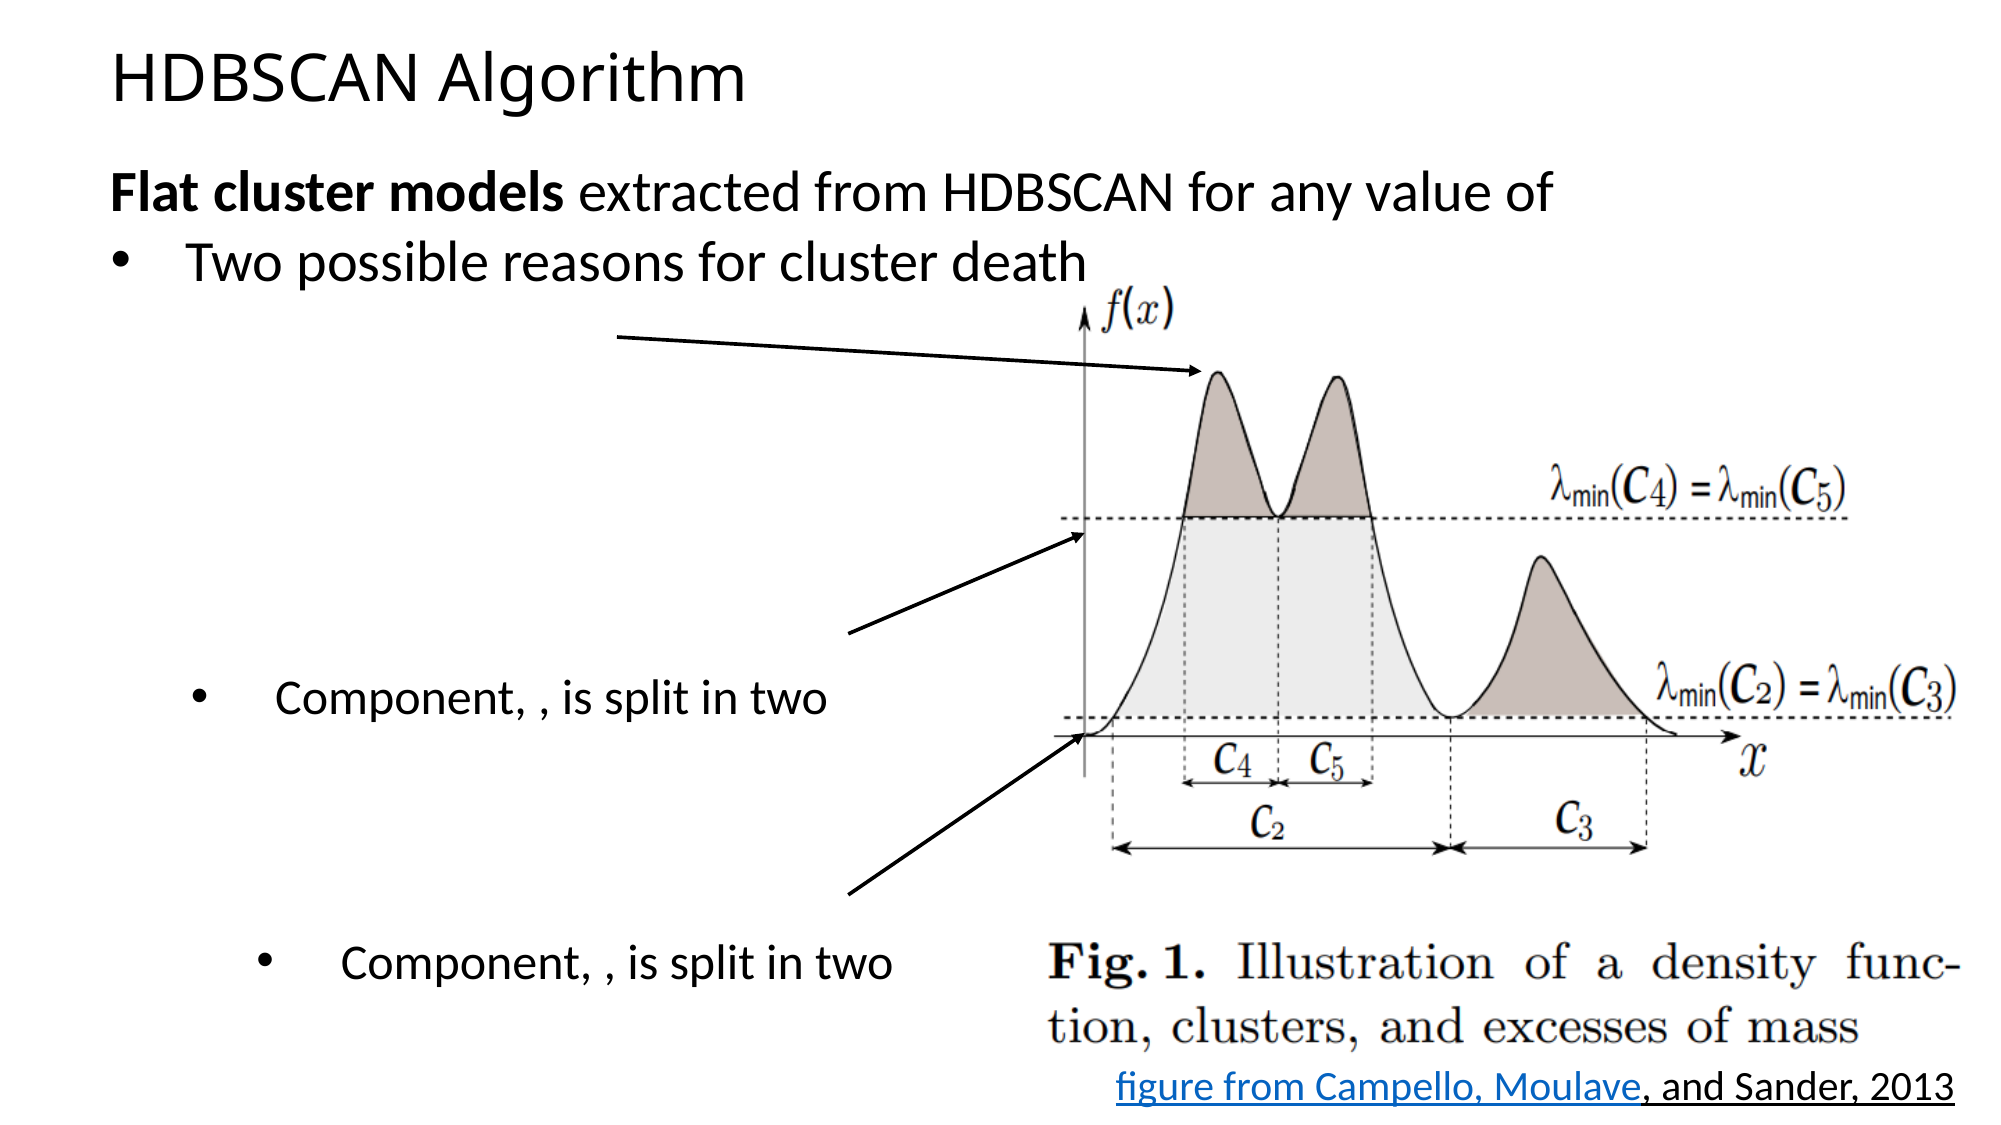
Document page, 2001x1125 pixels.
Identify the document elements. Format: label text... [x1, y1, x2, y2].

text_box figure from Campello, Moulave, and Sander, 2013 [1025, 1051, 1979, 1116]
picture [1025, 279, 1971, 1059]
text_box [848, 532, 1085, 634]
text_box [616, 337, 1202, 372]
title HDBSCAN Algorithm [95, 36, 1821, 124]
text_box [848, 732, 1085, 895]
